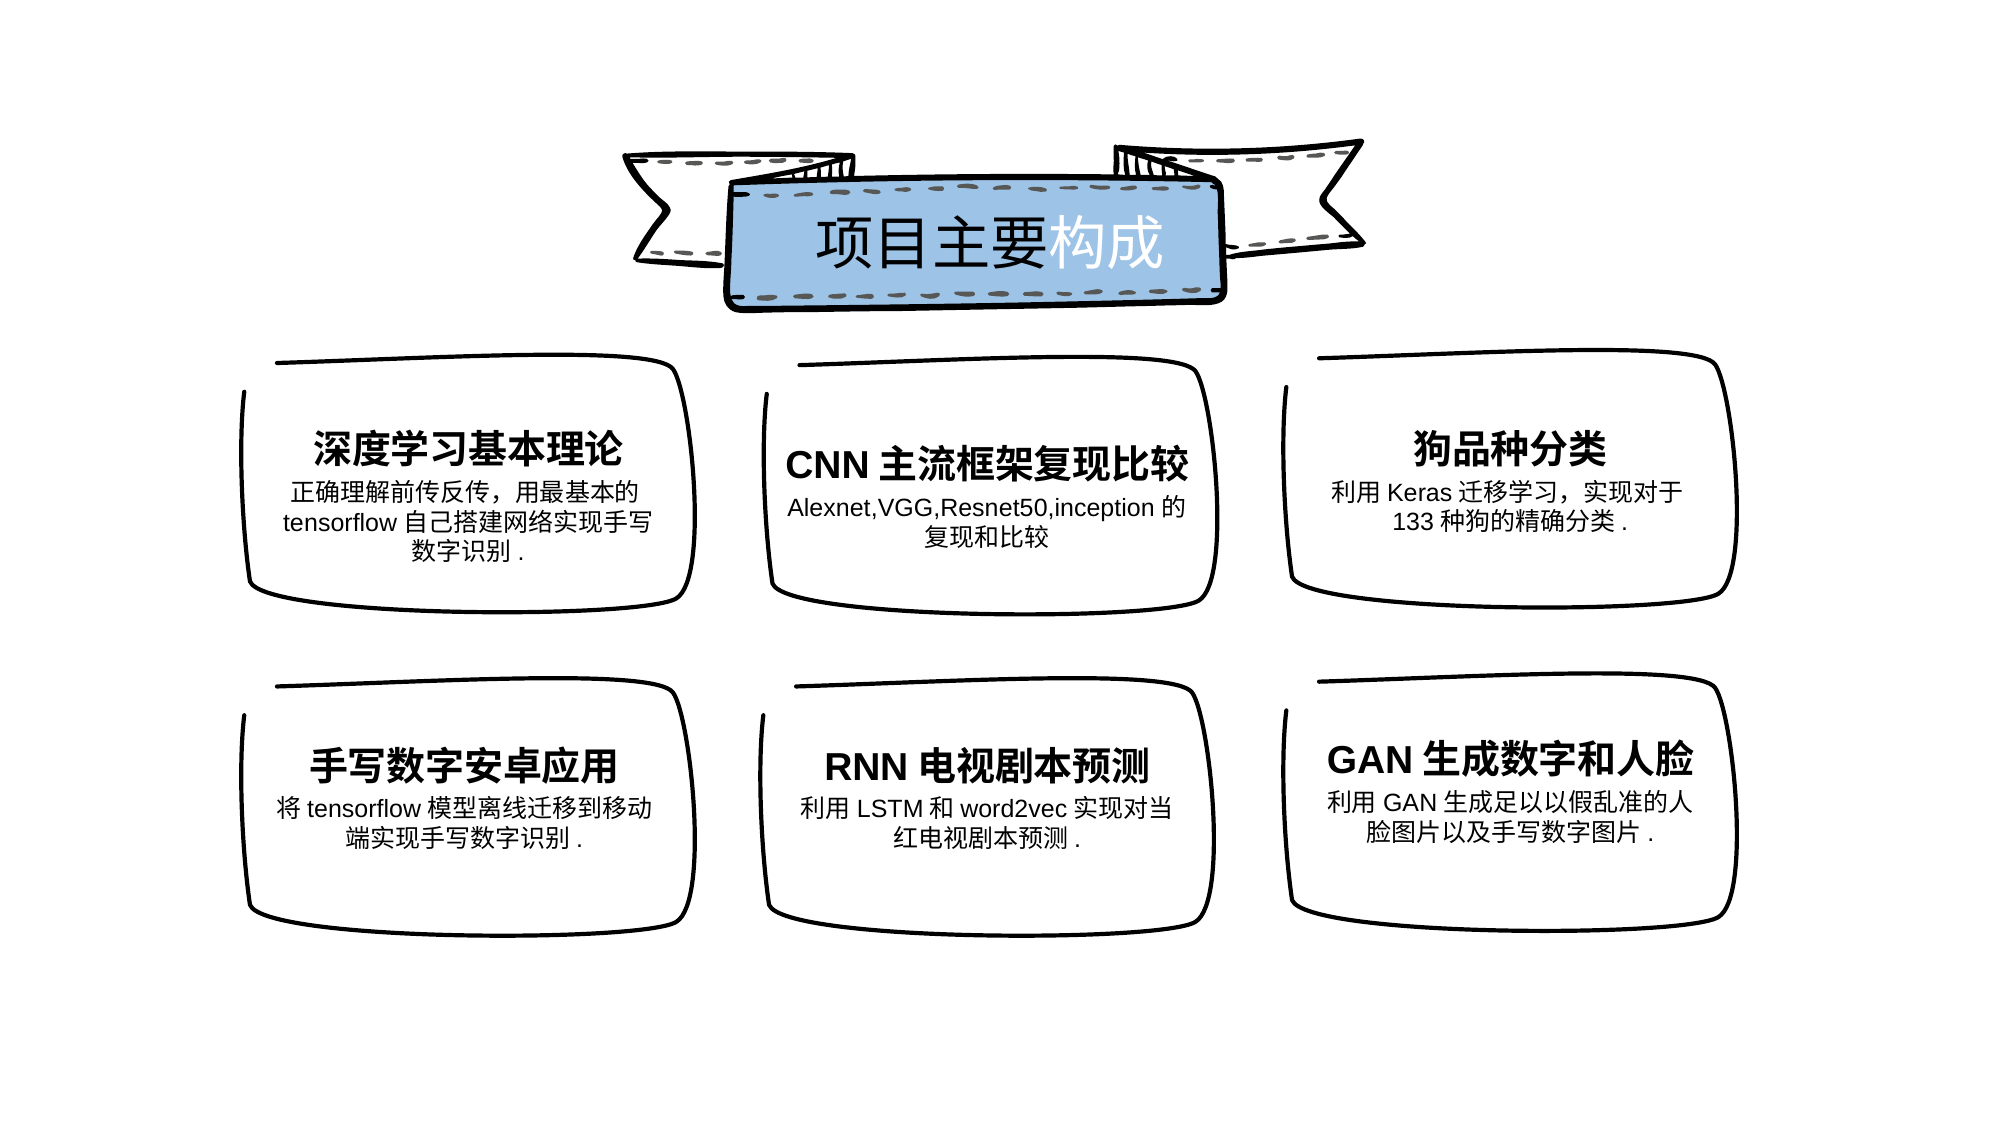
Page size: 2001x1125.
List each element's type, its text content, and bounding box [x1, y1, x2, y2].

text_box [240, 677, 696, 937]
text_box [1282, 348, 1738, 609]
text_box [762, 355, 1219, 616]
text_box [759, 677, 1215, 937]
text_box 手写数字安卓应用 将tensorflow模型离线迁移到移动端实现手写数字识别. [257, 733, 671, 861]
text_box GAN生成数字和人脸 利用GAN生成足以以假乱准的人脸图片以及手写数字图片. [1303, 727, 1717, 854]
text_box RNN电视剧本预测 利用LSTM和word2vec实现对当红电视剧本预测. [780, 733, 1194, 861]
text_box CNN主流框架复现比较 Alexnet,VGG,Resnet50,inception的复现和比较 [769, 432, 1205, 559]
text_box [1282, 672, 1738, 932]
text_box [621, 138, 1367, 315]
text_box 狗品种分类 利用Keras迁移学习，实现对于133种狗的精确分类. [1303, 416, 1717, 544]
text_box [240, 353, 696, 614]
text_box 深度学习基本理论 正确理解前传反传，用最基本的tensorflow自己搭建网络实现手写数字识别. [261, 417, 675, 574]
